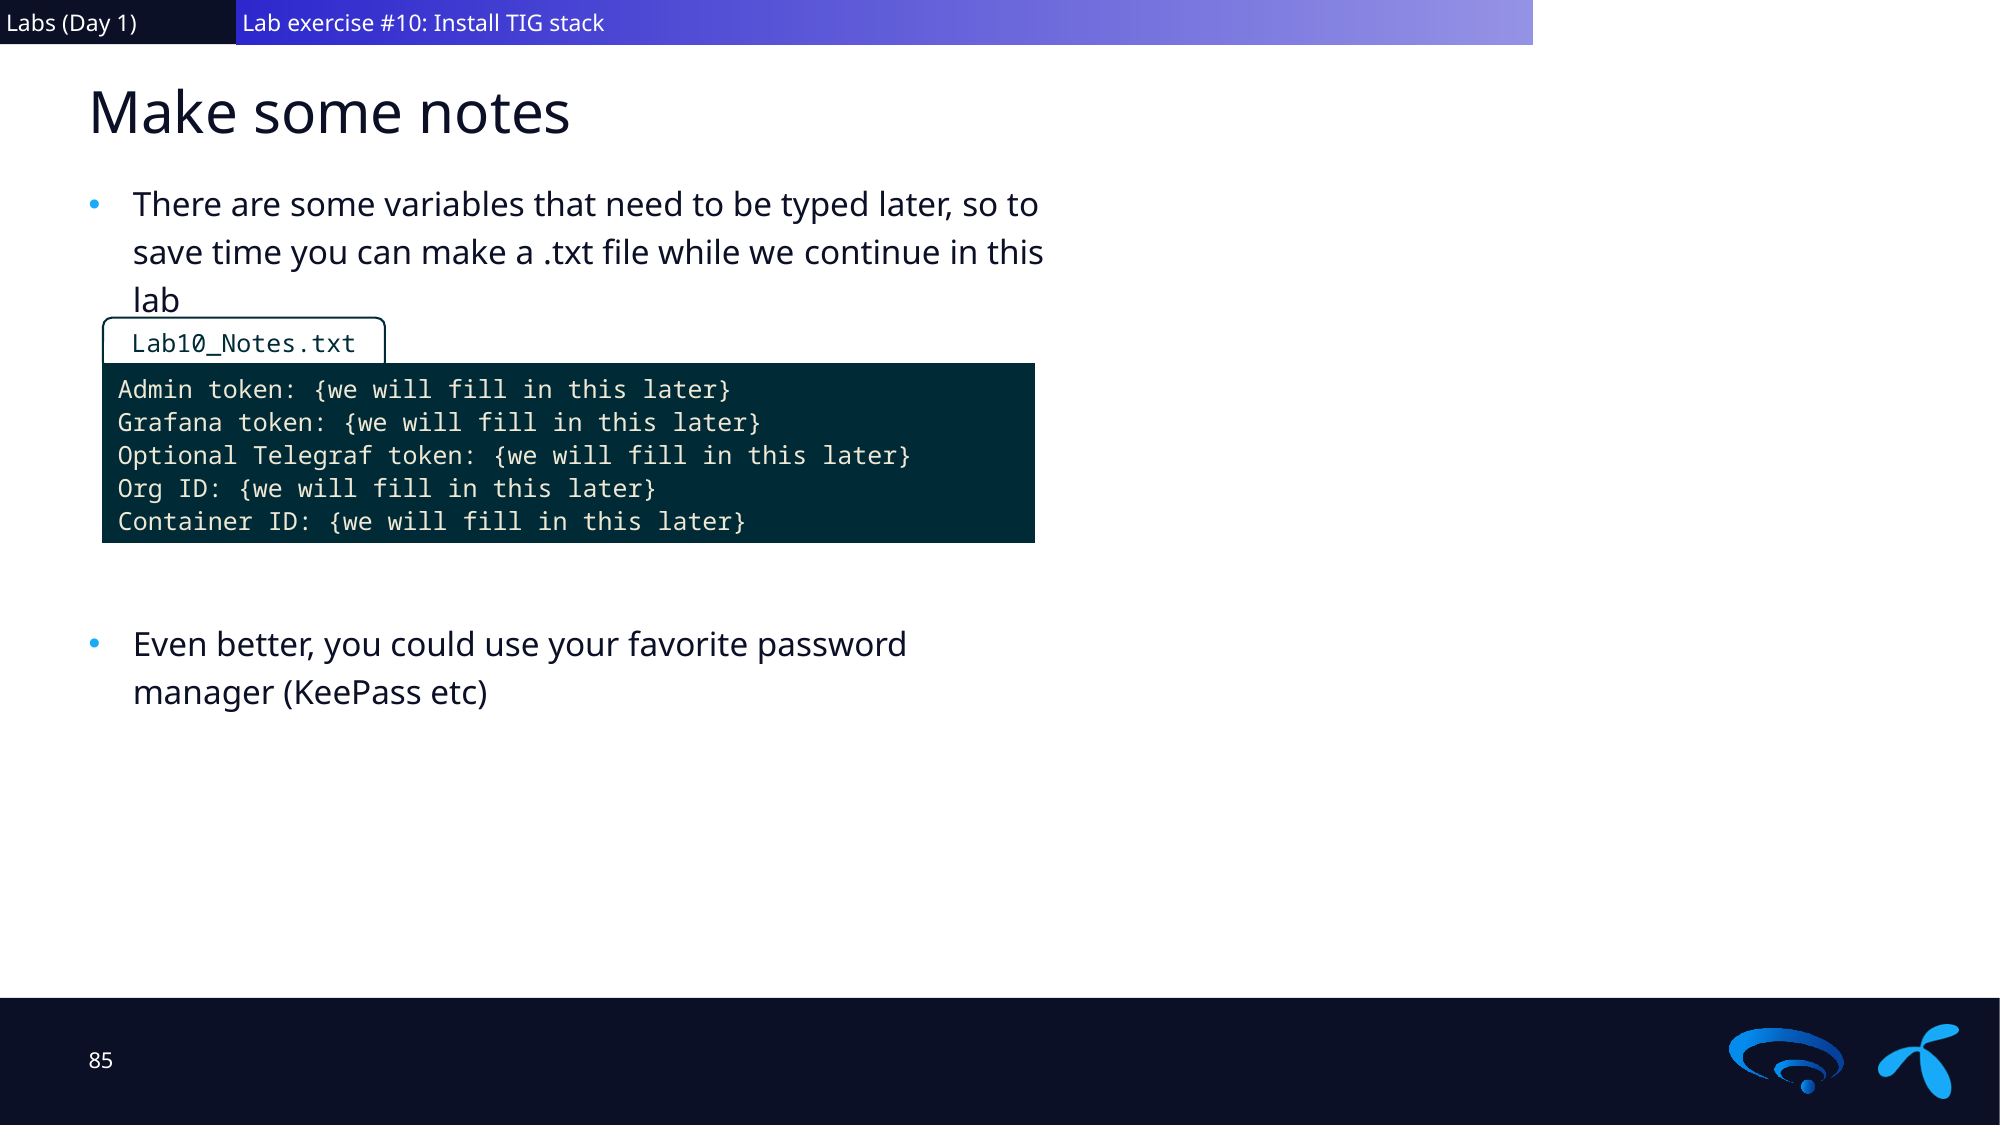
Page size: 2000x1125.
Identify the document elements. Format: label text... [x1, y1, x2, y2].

footer Labs (Day 1) [0, 0, 236, 45]
picture [1652, 1002, 1959, 1119]
text_box Lab10_Notes.txt [100, 315, 388, 373]
list There are some variables that need to be typed later, so to save time you can make a .txt file while we continue in this lab Even better, you could use your favorite password manager (KeePass etc) [88, 146, 1049, 987]
slide_number 85 [88, 1024, 237, 1099]
text_box Lab exercise #10: Install TIG stack [236, 0, 1533, 45]
text_box Admin token: {we will fill in this later} Grafana token: {we will fill in this later} Optional Telegraf token: {we will fill in this later} Org ID: {we will fill in this later} Container ID: {we will fill in this later} [102, 363, 1035, 543]
title Make some notes [88, 70, 1911, 160]
